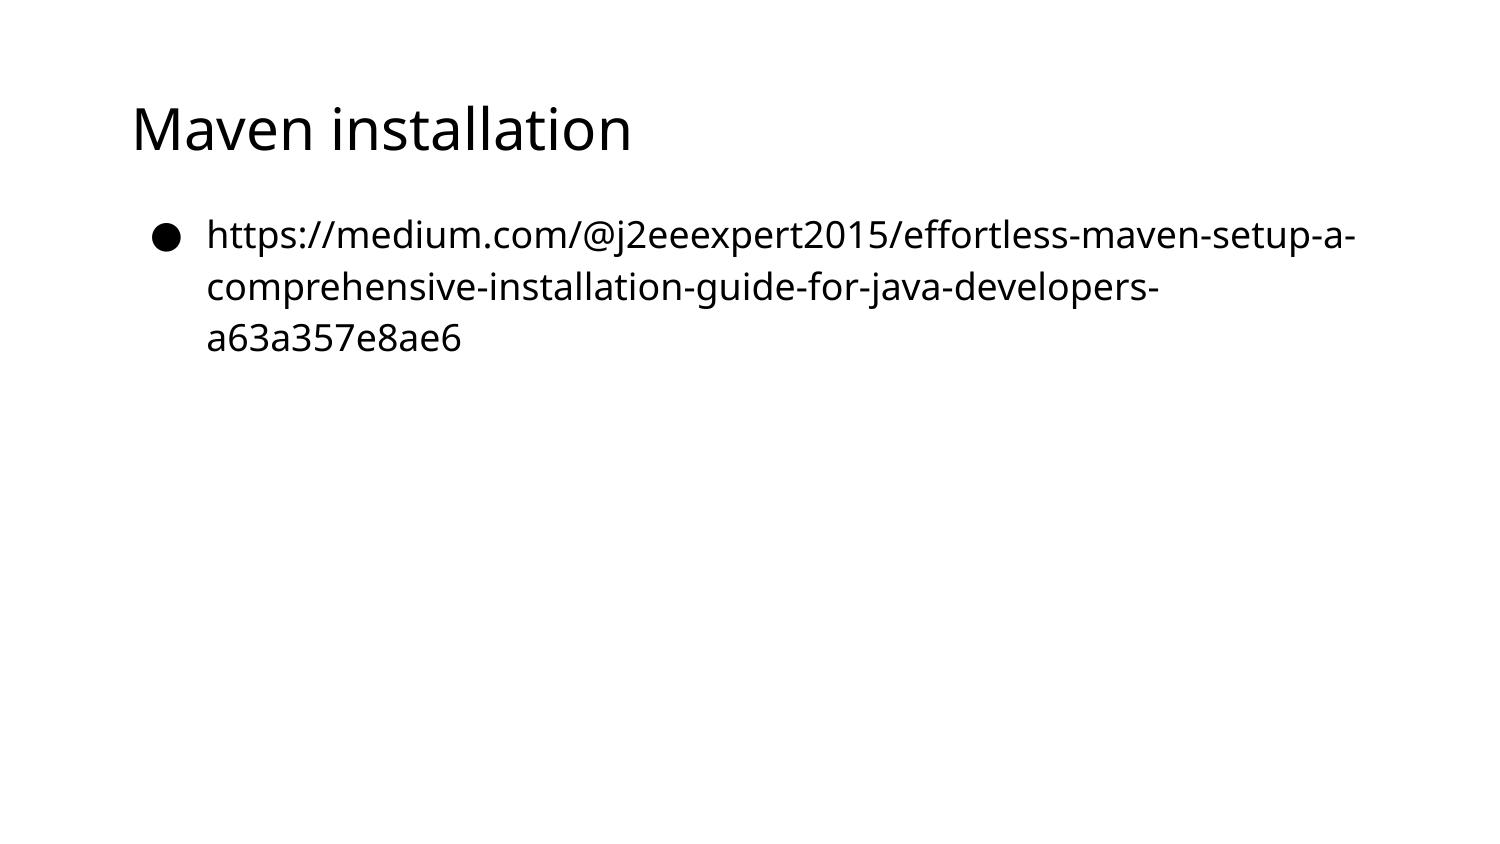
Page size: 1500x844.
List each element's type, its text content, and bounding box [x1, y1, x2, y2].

list https://medium.com/@j2eeexpert2015/effortless-maven-setup-a-comprehensive-installation-guide-for-java-developers-a63a357e8ae6 [116, 189, 1384, 756]
title Maven installation [116, 88, 1384, 167]
